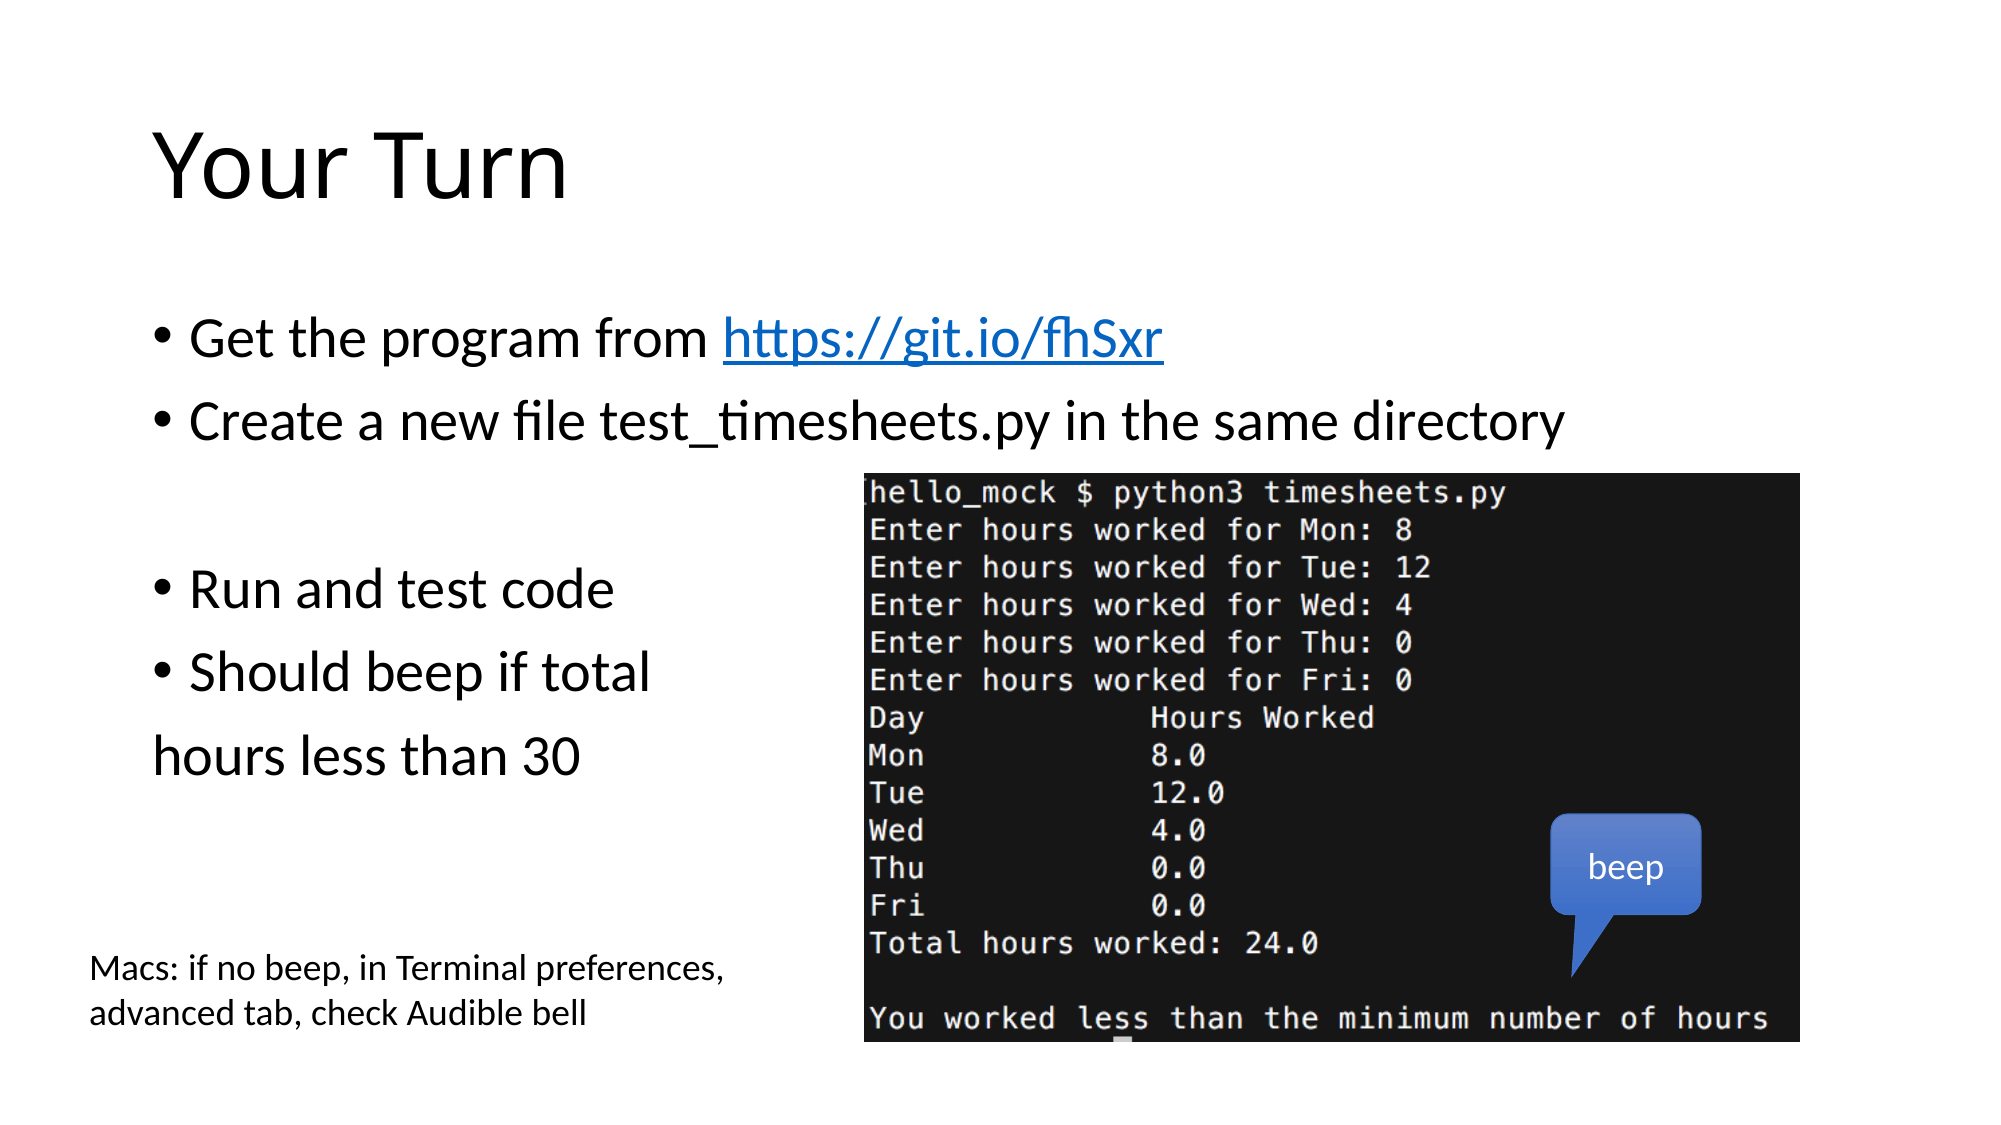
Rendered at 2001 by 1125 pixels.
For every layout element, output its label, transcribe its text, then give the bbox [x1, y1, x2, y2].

list Get the program from https://git.io/fhSxr Create a new file test_timesheets.py in the same directory Run and test code Should beep if total hours less than 30 [137, 299, 1863, 1014]
text_box Macs: if no beep, in Terminal preferences, advanced tab, check Audible bell [74, 935, 773, 1041]
picture [864, 473, 1800, 1042]
title Your Turn [137, 59, 1863, 278]
